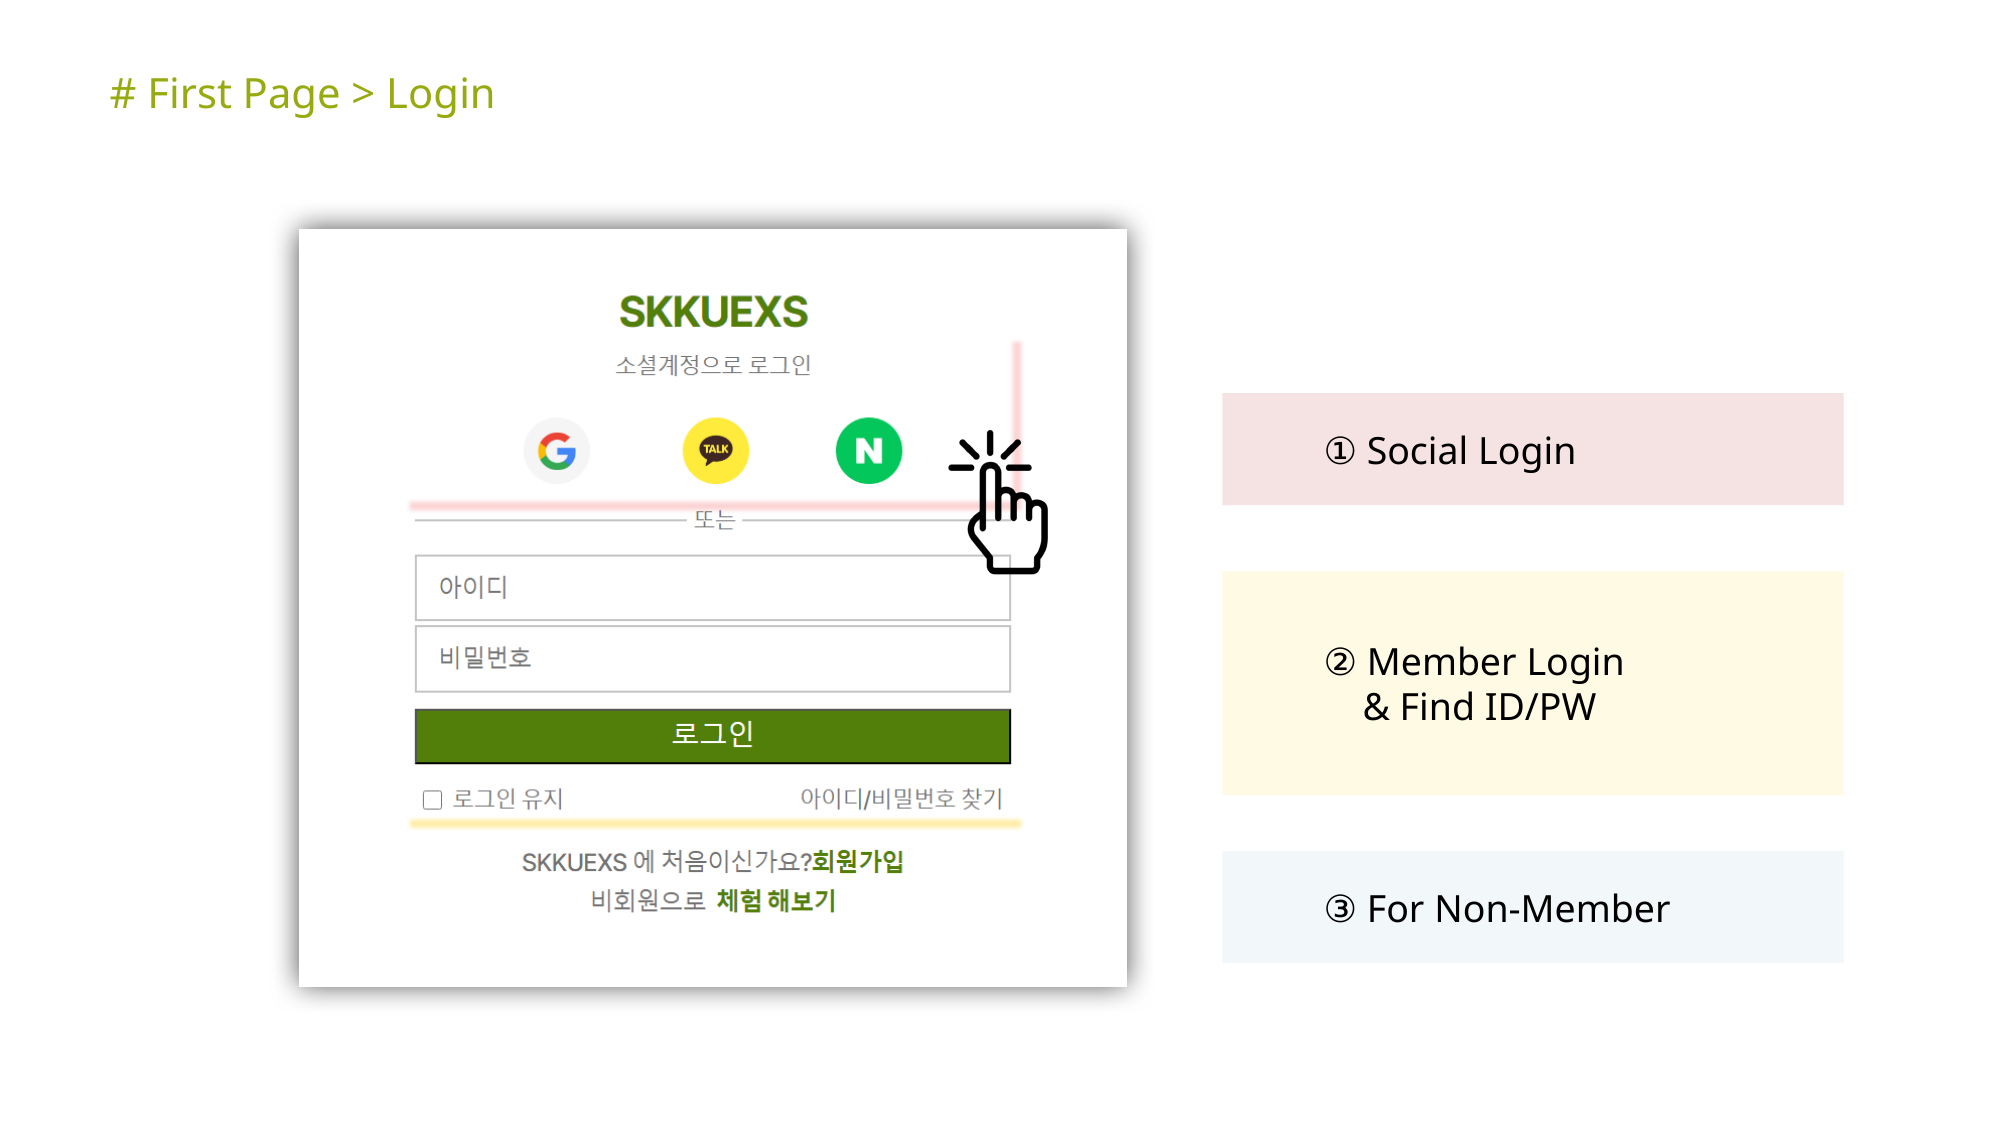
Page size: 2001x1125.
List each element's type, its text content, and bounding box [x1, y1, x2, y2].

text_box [1222, 571, 1844, 796]
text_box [1222, 392, 1844, 506]
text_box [1222, 850, 1844, 985]
picture [299, 229, 1128, 987]
text_box # First Page > Login [94, 59, 766, 125]
